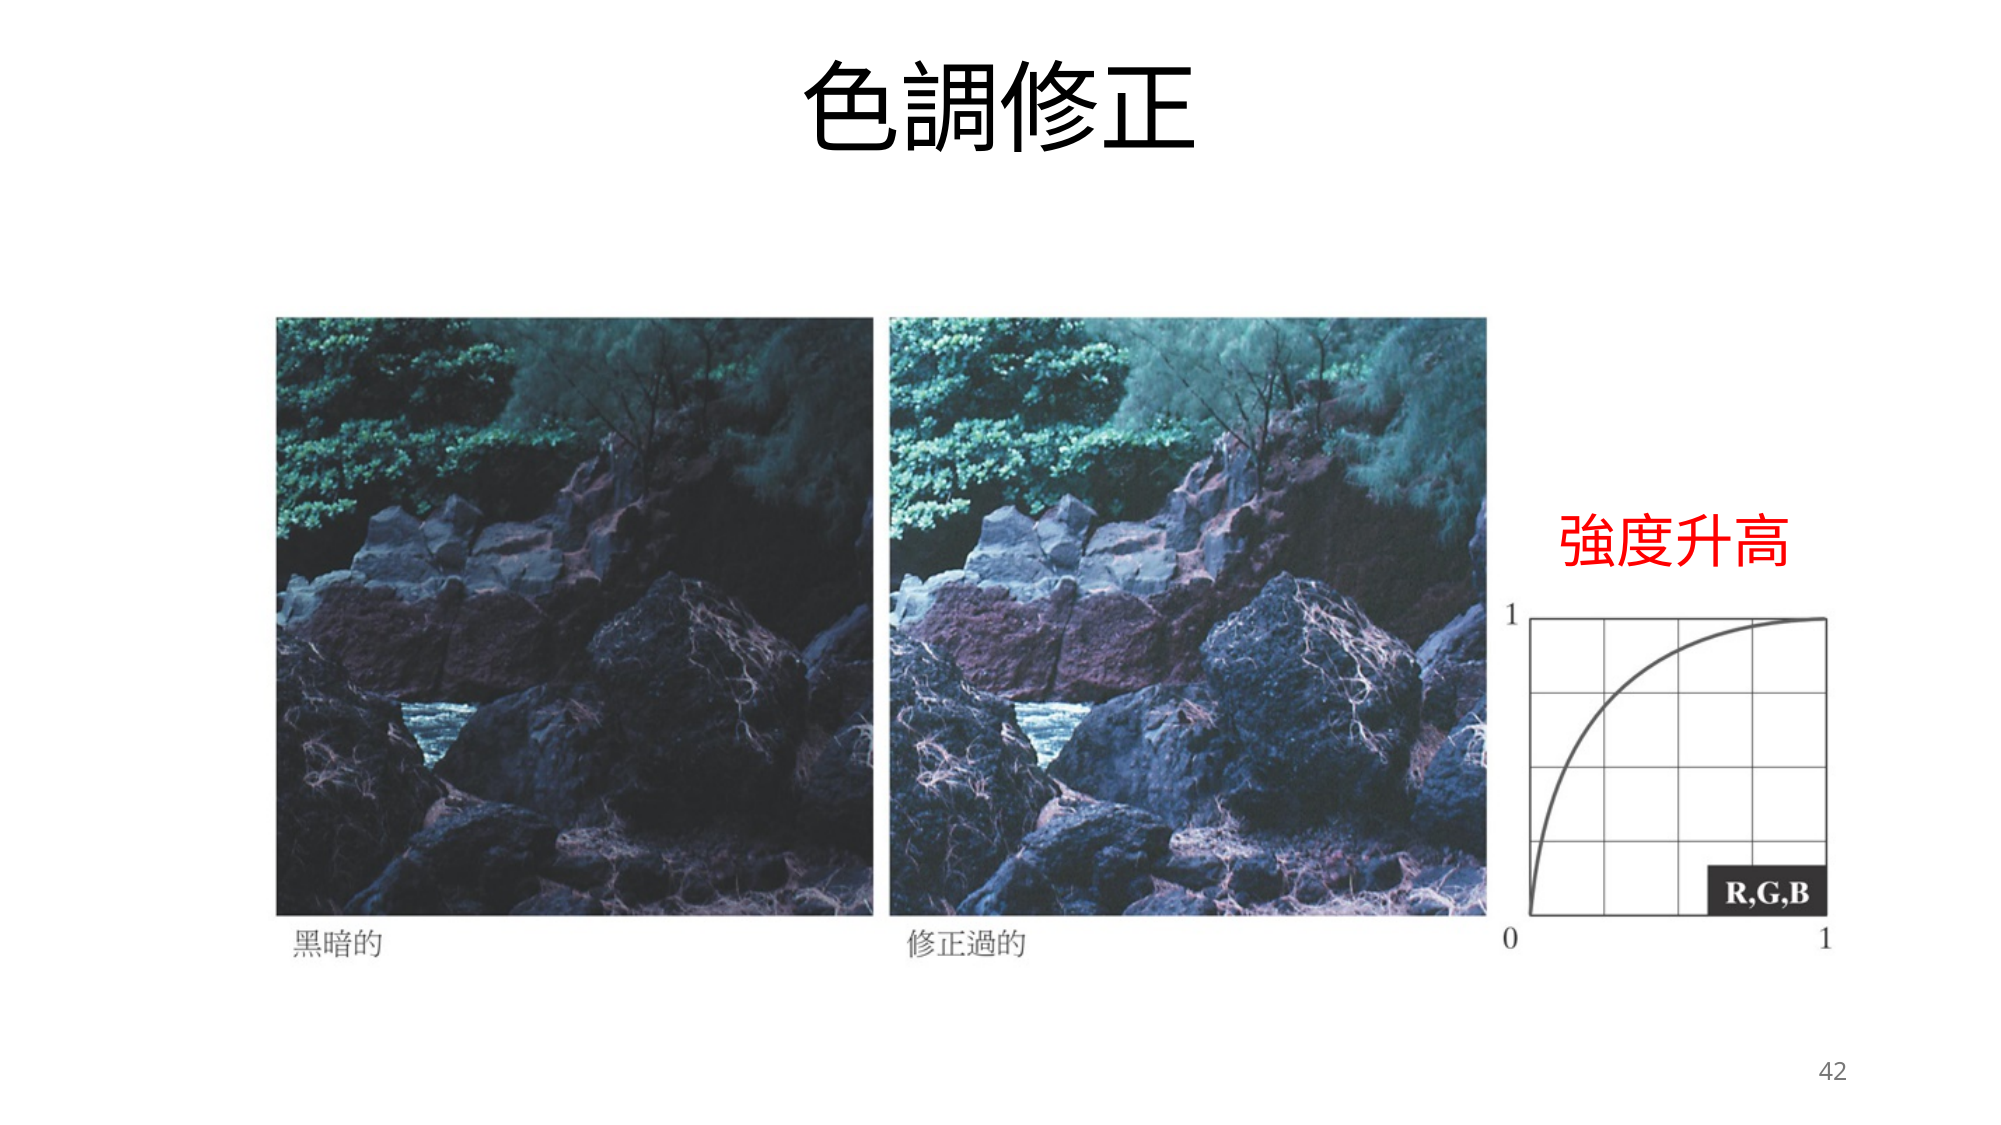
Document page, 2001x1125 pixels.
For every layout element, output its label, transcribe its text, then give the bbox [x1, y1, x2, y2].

text_box 色調修正 [0, 37, 2000, 173]
picture [210, 305, 1892, 978]
slide_number 42 [1412, 1042, 1863, 1103]
